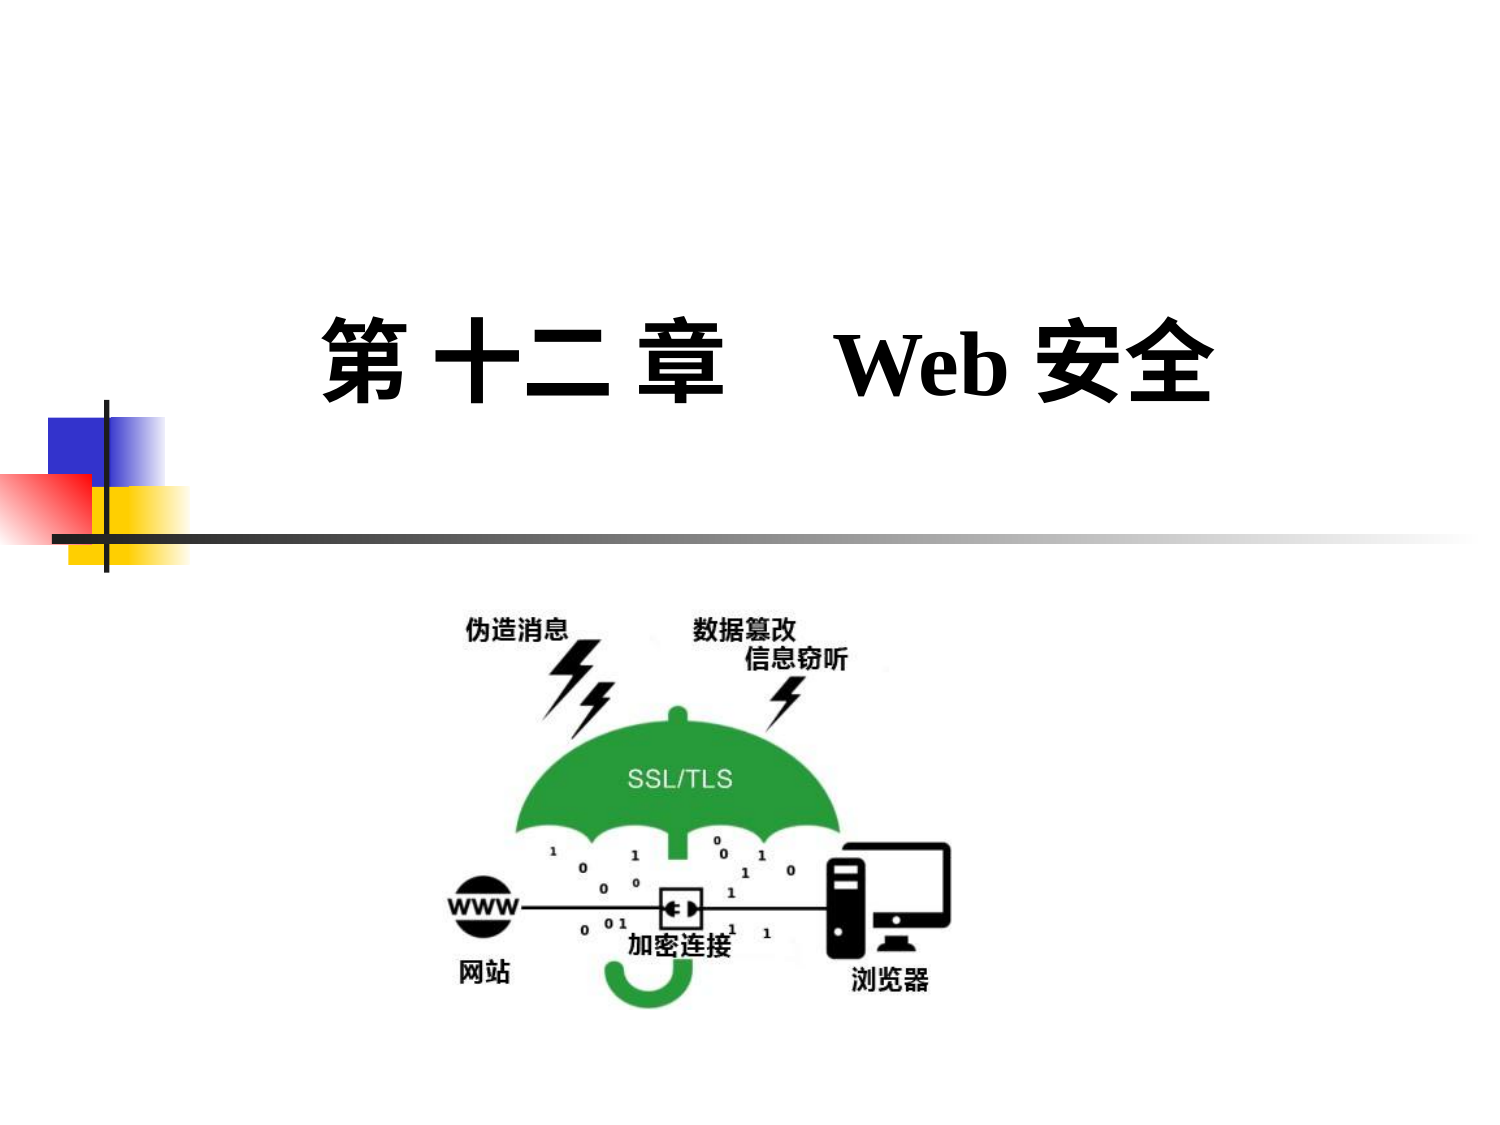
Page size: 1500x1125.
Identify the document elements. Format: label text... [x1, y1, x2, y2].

picture [442, 599, 962, 1010]
title 第 十二 章 Web安全 [303, 233, 1295, 422]
